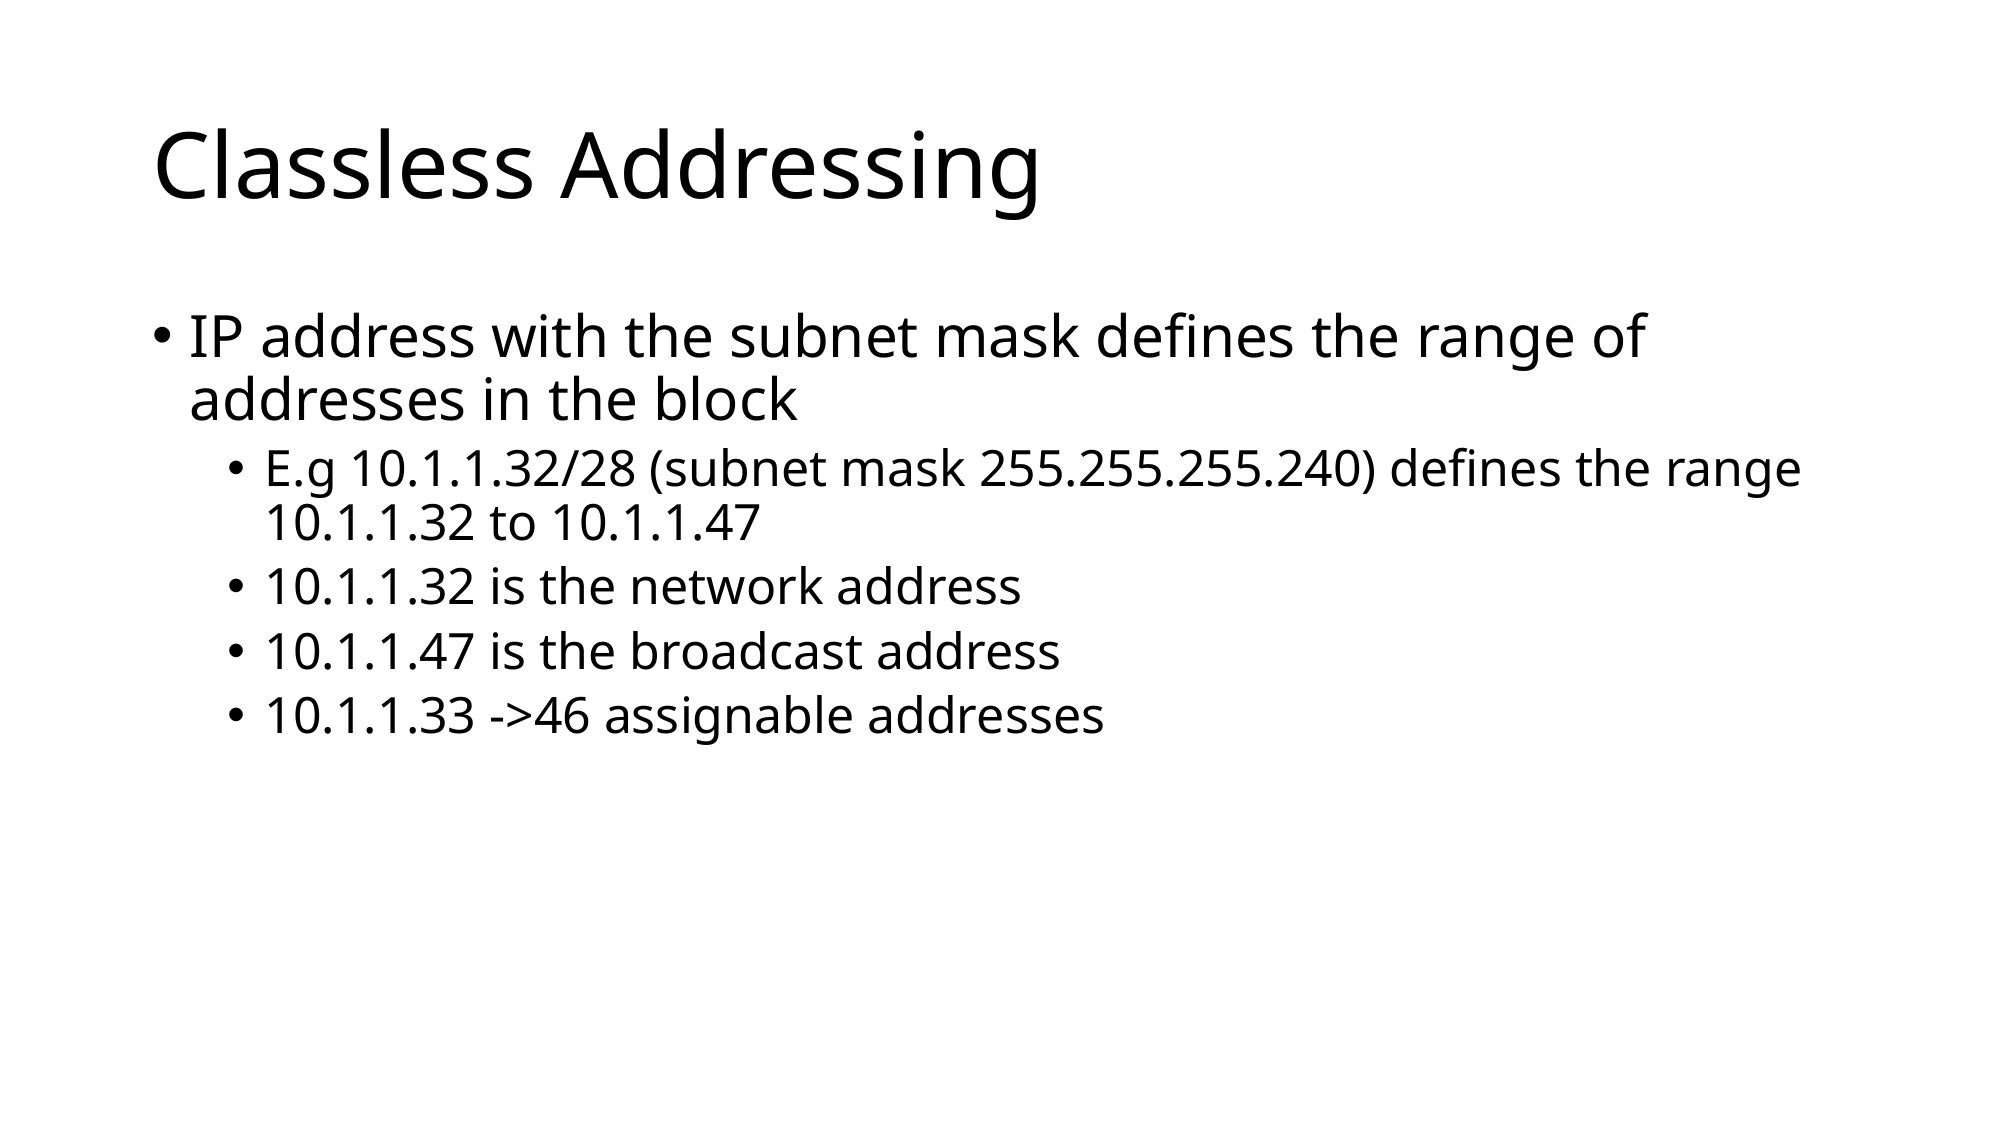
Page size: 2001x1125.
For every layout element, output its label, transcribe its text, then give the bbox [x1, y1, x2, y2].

title Classless Addressing [137, 59, 1863, 278]
list IP address with the subnet mask defines the range of addresses in the block E.g 10.1.1.32/28 (subnet mask 255.255.255.240) defines the range 10.1.1.32 to 10.1.1.47 10.1.1.32 is the network address 10.1.1.47 is the broadcast address 10.1.1.33 ->46 assignable addresses [137, 299, 1863, 1014]
